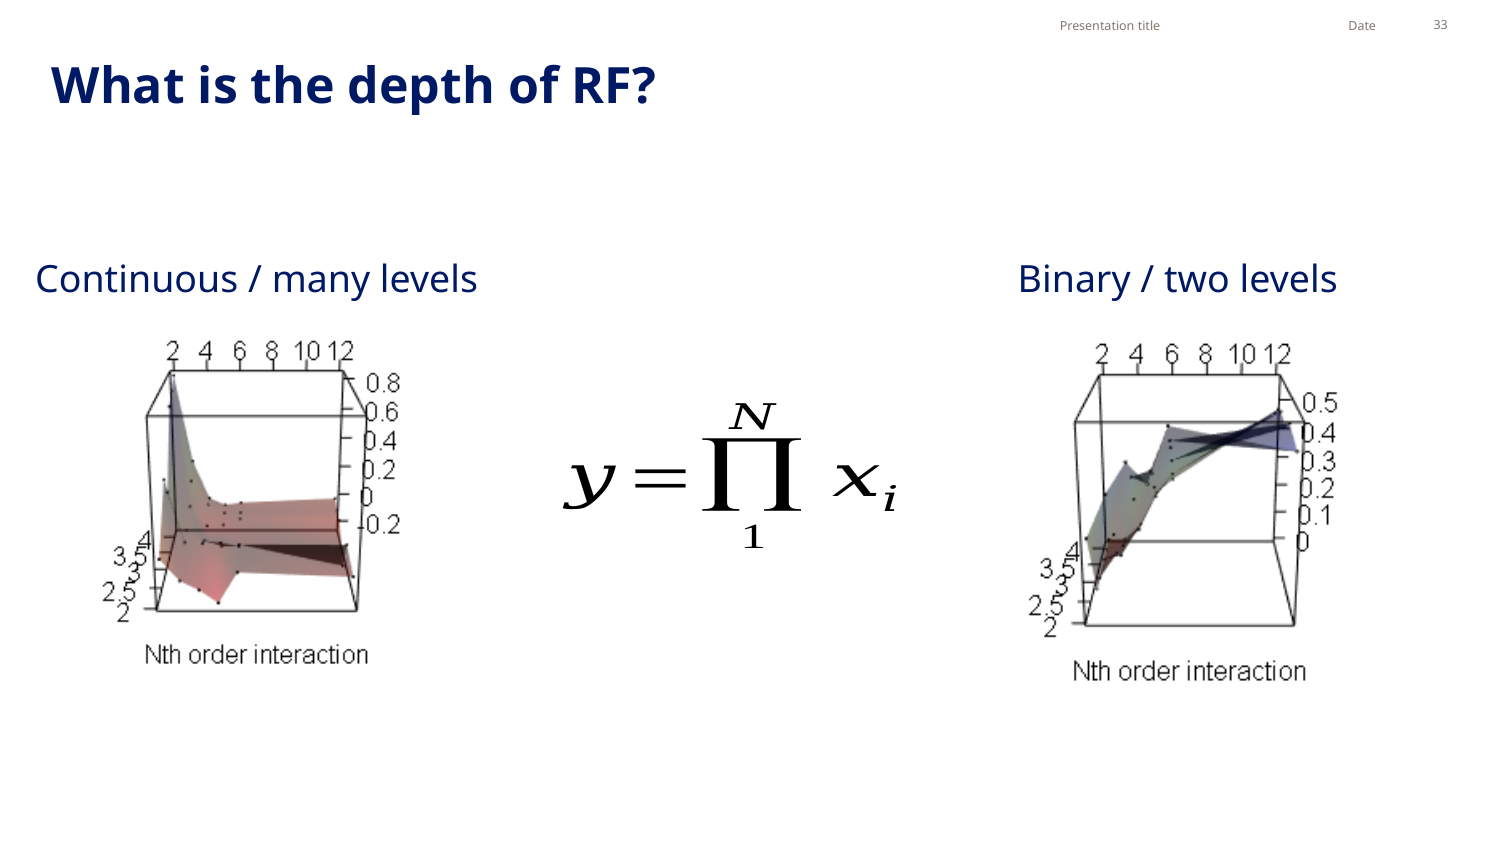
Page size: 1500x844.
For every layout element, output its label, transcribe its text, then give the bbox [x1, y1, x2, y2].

slide_number 33 [1396, 17, 1448, 34]
text_box Binary / two levels [1002, 247, 1457, 308]
picture [51, 277, 463, 688]
title What is the depth of RF? [51, 51, 1448, 116]
footer Presentation title [684, 17, 1161, 34]
slide_number Date [1178, 17, 1377, 34]
picture [976, 277, 1405, 706]
text_box Continuous / many levels [20, 247, 494, 307]
